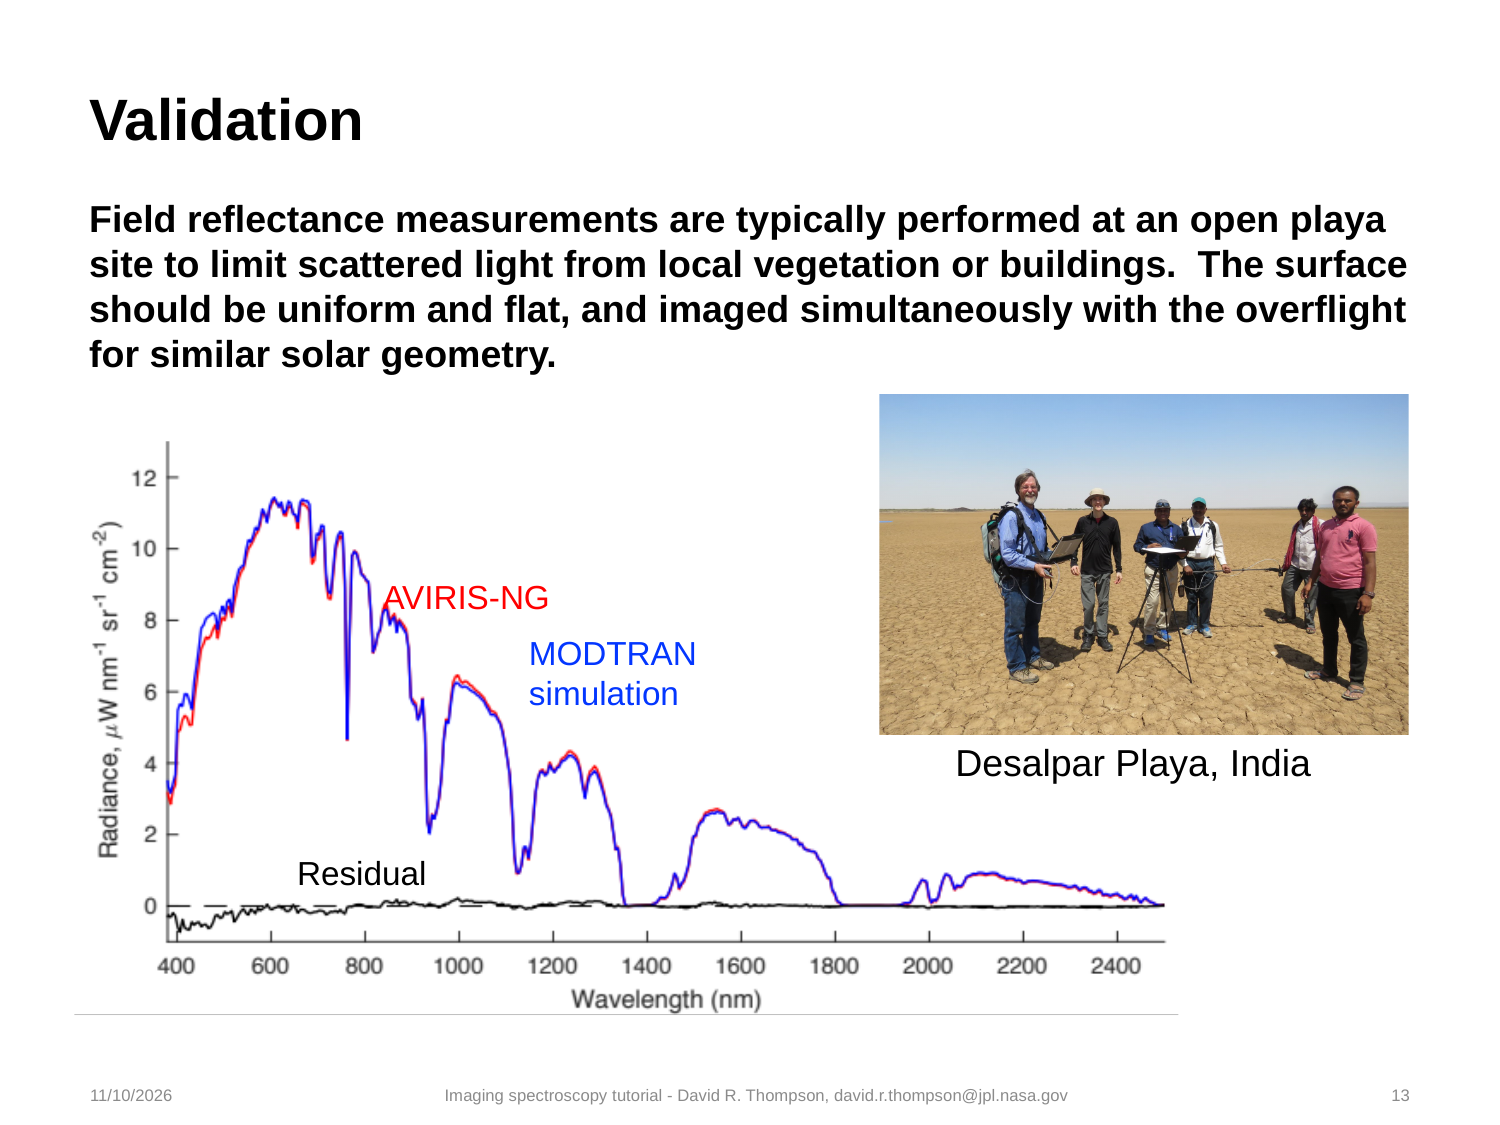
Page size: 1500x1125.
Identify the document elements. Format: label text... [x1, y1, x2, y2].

picture [879, 394, 1409, 735]
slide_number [75, 1065, 297, 1125]
footer Imaging spectroscopy tutorial - David R. Thompson, david.r.thompson@jpl.nasa.gov [309, 1065, 1205, 1125]
text_box Desalpar Playa, India [1183, 742, 1326, 792]
title Validation [74, 74, 1425, 146]
text_box Field reflectance measurements are typically performed at an open playa site to limit scattered light from local vegetation or buildings. The surface should be uniform and flat, and imaged simultaneously with the overflight for similar solar geometry. [74, 187, 1425, 382]
slide_number 13 [1217, 1065, 1425, 1125]
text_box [74, 440, 1179, 1024]
